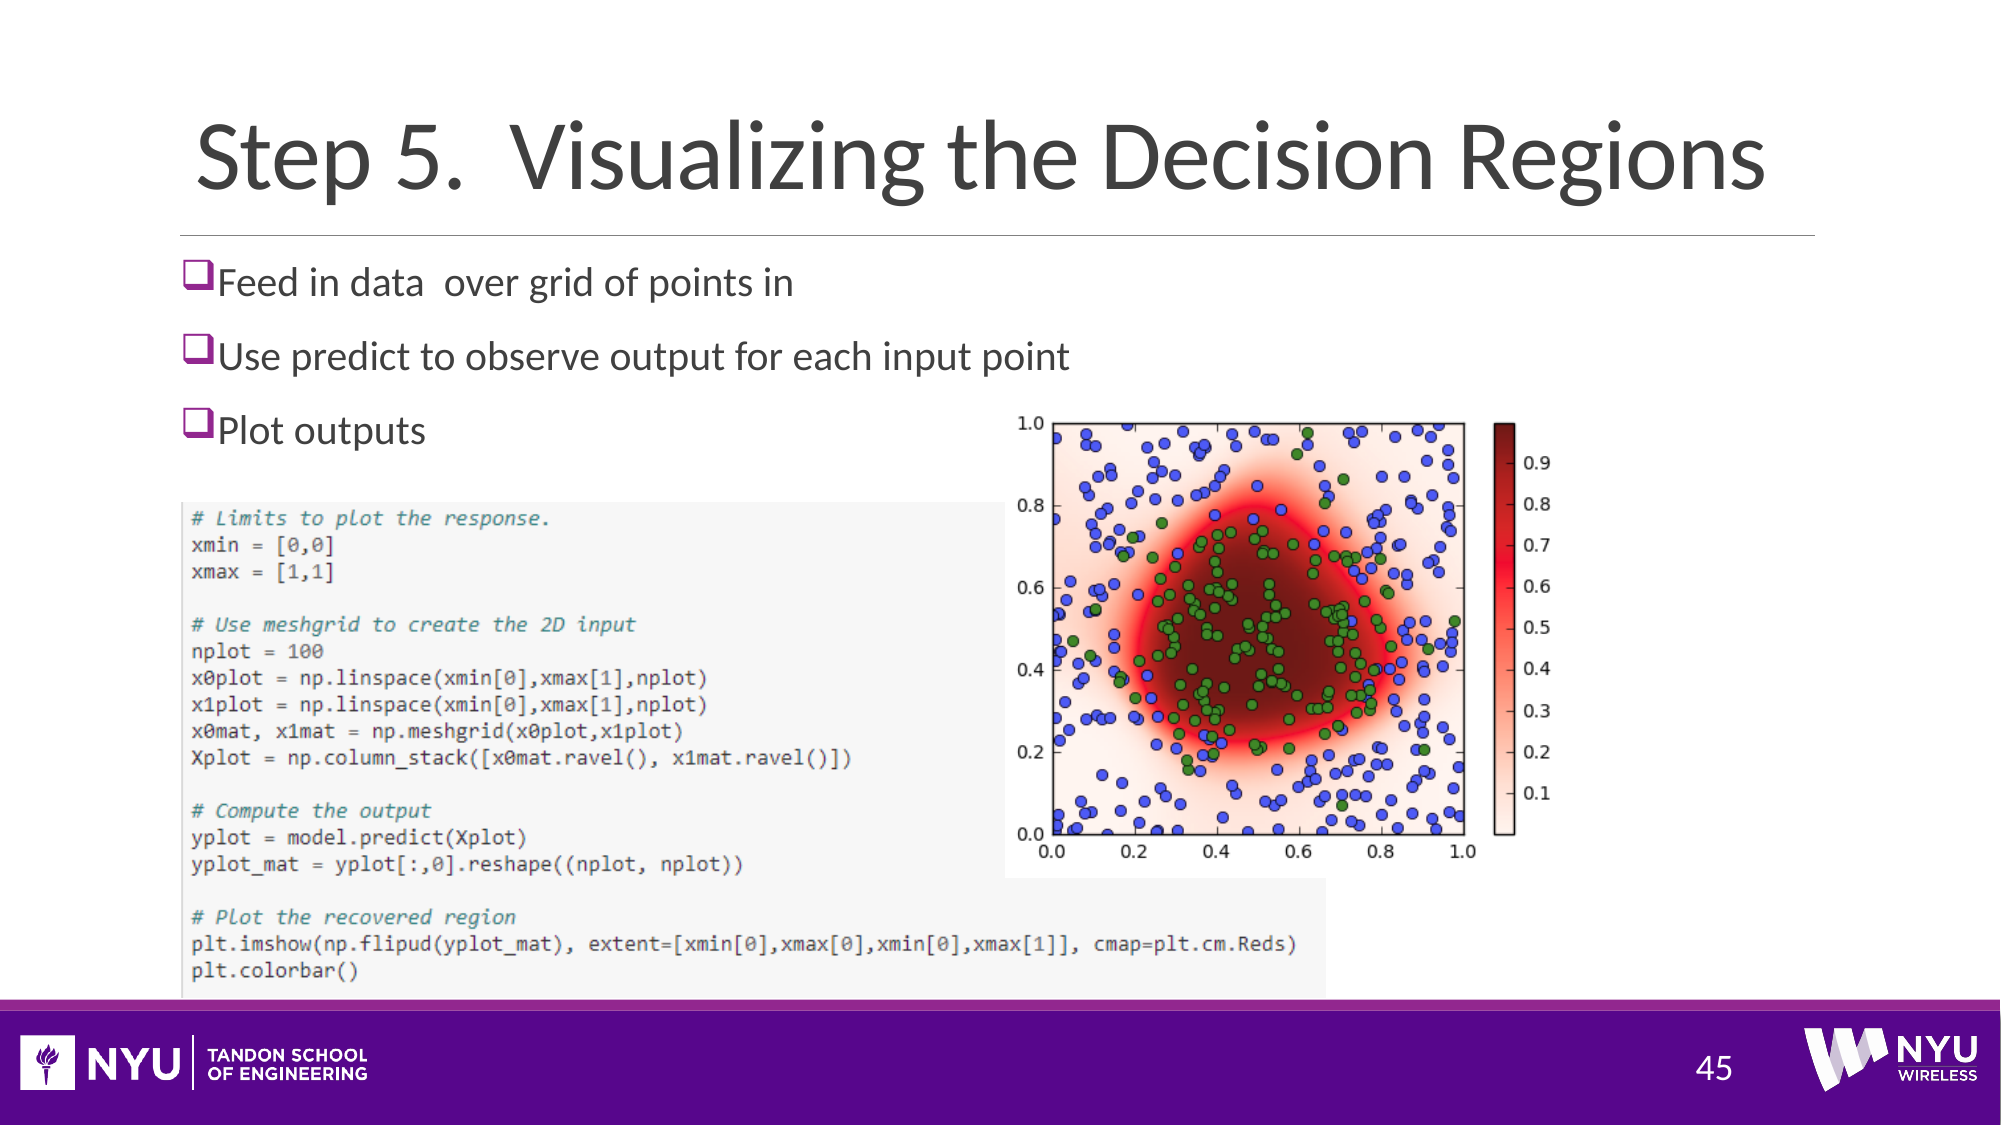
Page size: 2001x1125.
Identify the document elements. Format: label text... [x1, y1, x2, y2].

slide_number 45 [1533, 1035, 1749, 1096]
title Step 5. Visualizing the Decision Regions [180, 47, 1830, 218]
picture [179, 397, 1564, 999]
